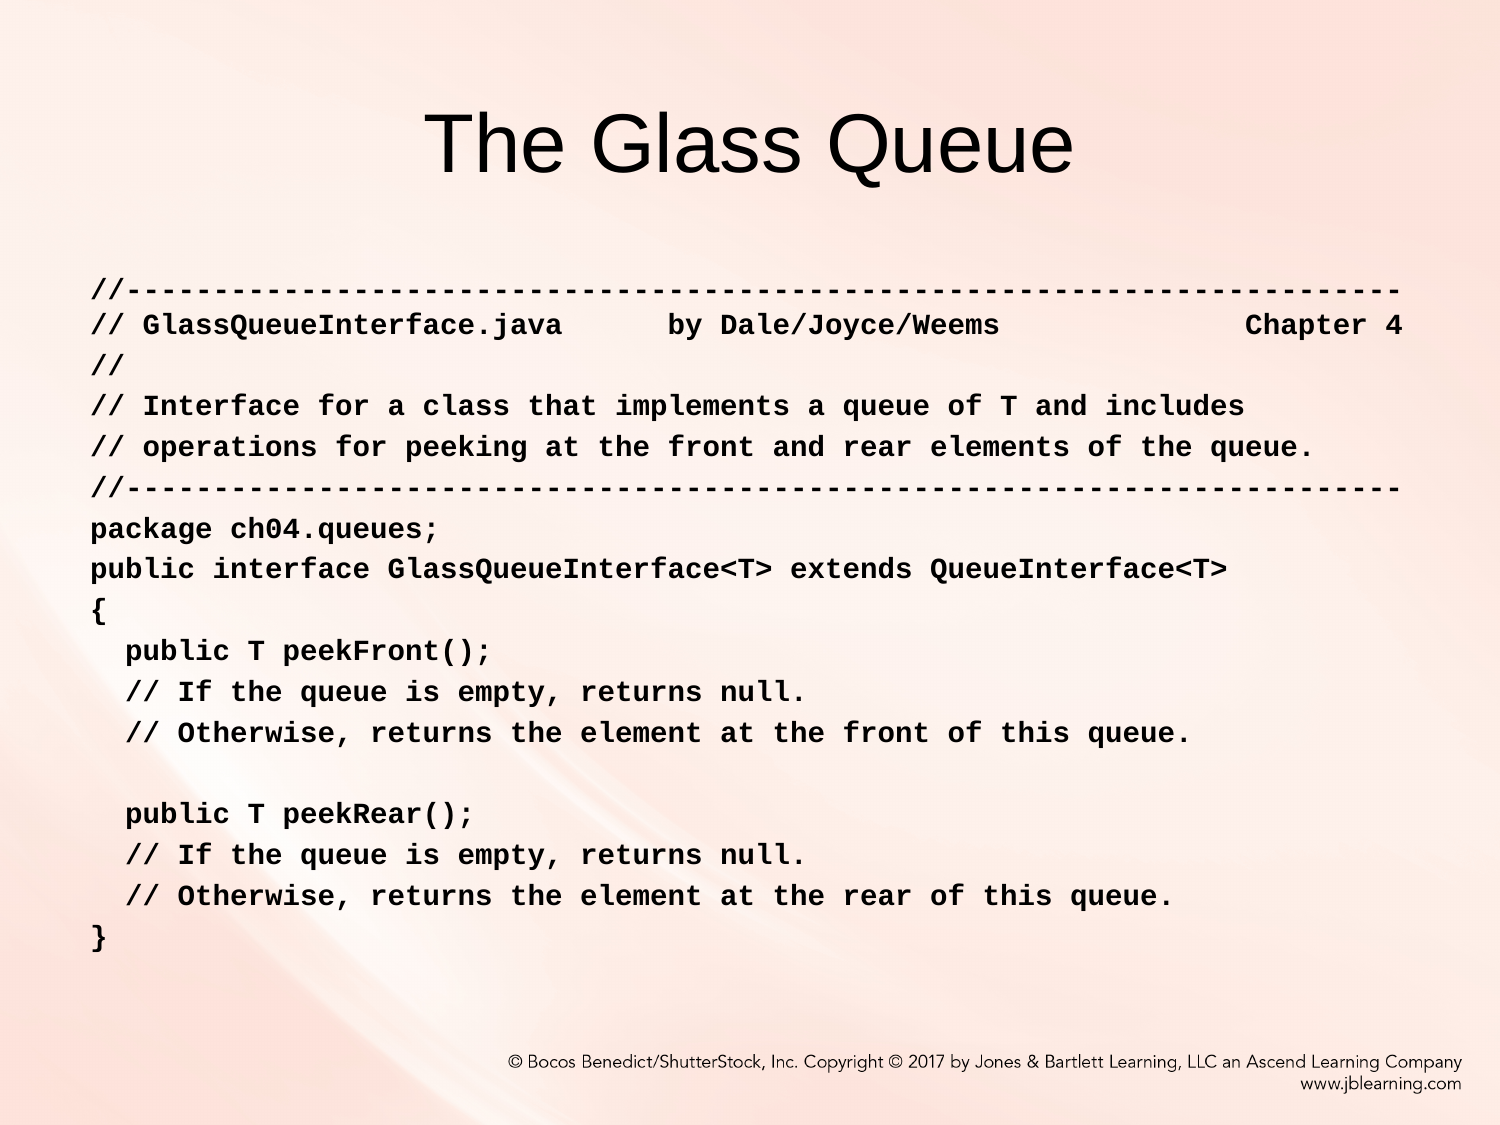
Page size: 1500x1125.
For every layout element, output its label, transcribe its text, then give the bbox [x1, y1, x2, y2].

list //-------------------------------------------------------------------------// GlassQueueInterface.java by Dale/Joyce/Weems Chapter 4 // // Interface for a class that implements a queue of T and includes // operations for peeking at the front and rear elements of the queue. //------------------------------------------------------------------------- package ch04.queues; public interface GlassQueueInterface<T> extends QueueInterface<T> { public T peekFront(); // If the queue is empty, returns null. // Otherwise, returns the element at the front of this queue. public T peekRear(); // If the queue is empty, returns null. // Otherwise, returns the element at the rear of this queue. } [75, 262, 1425, 1005]
picture [0, 0, 1500, 1125]
title The Glass Queue [75, 45, 1425, 233]
